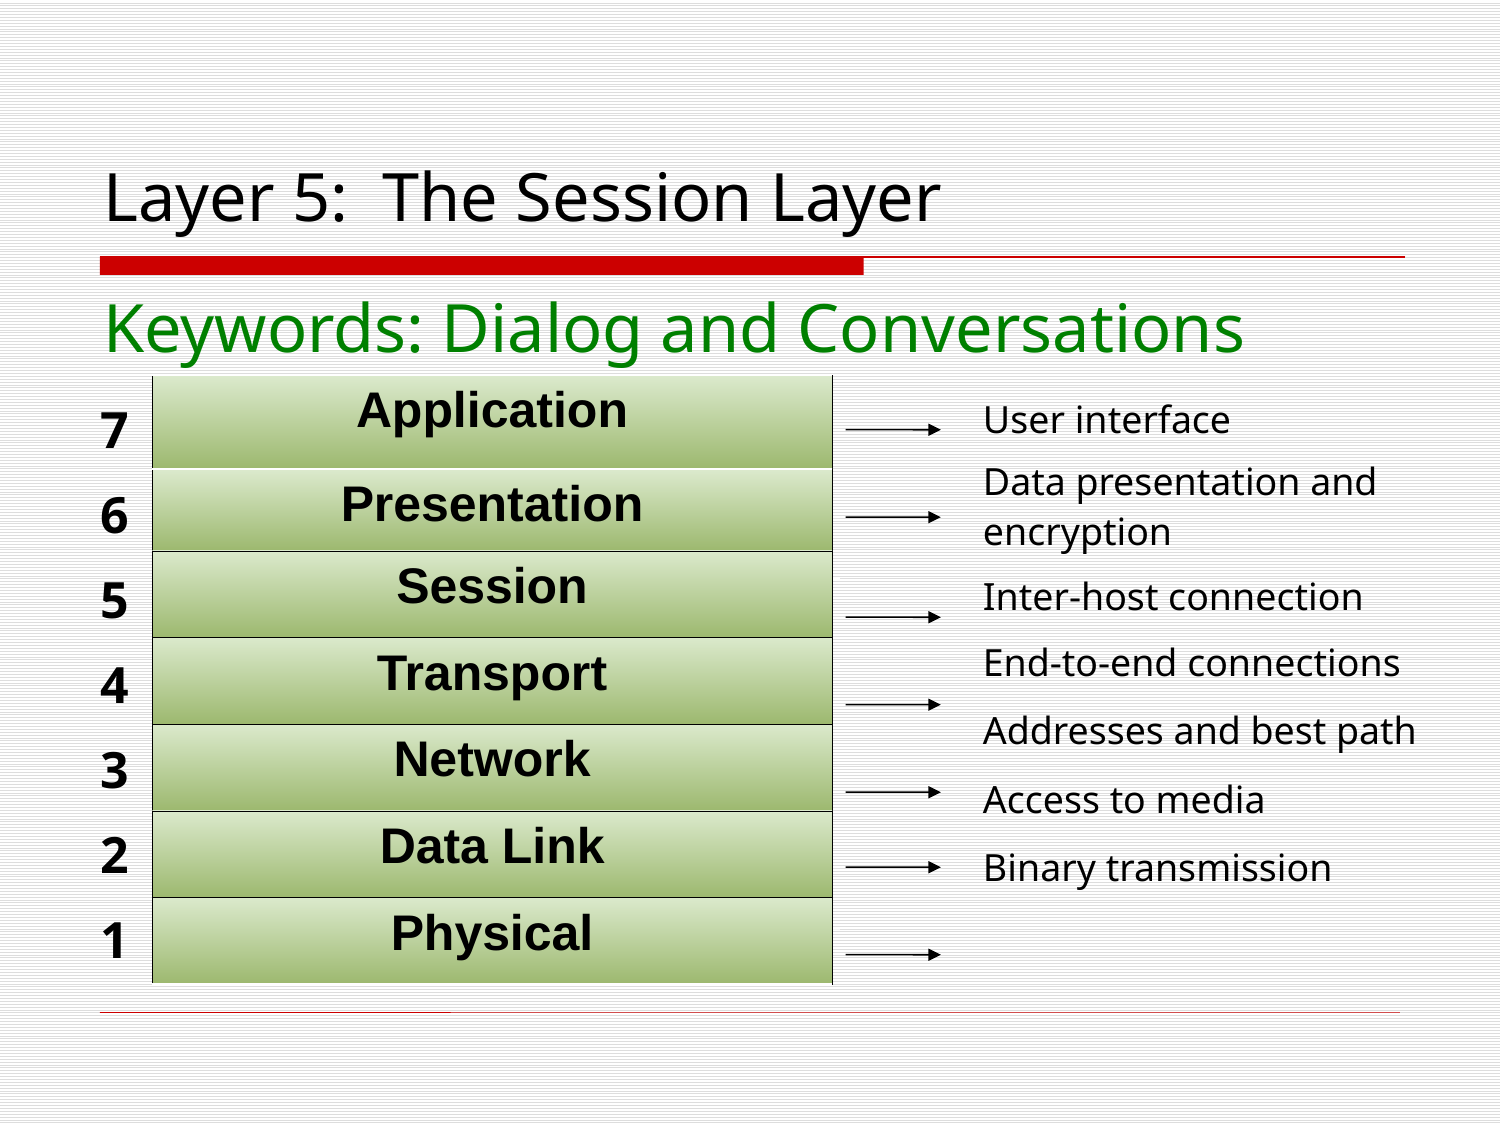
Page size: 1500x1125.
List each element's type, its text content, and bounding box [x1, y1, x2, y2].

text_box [64, 278, 1459, 1006]
text_box Layer 5: The Session Layer [88, 54, 1367, 243]
